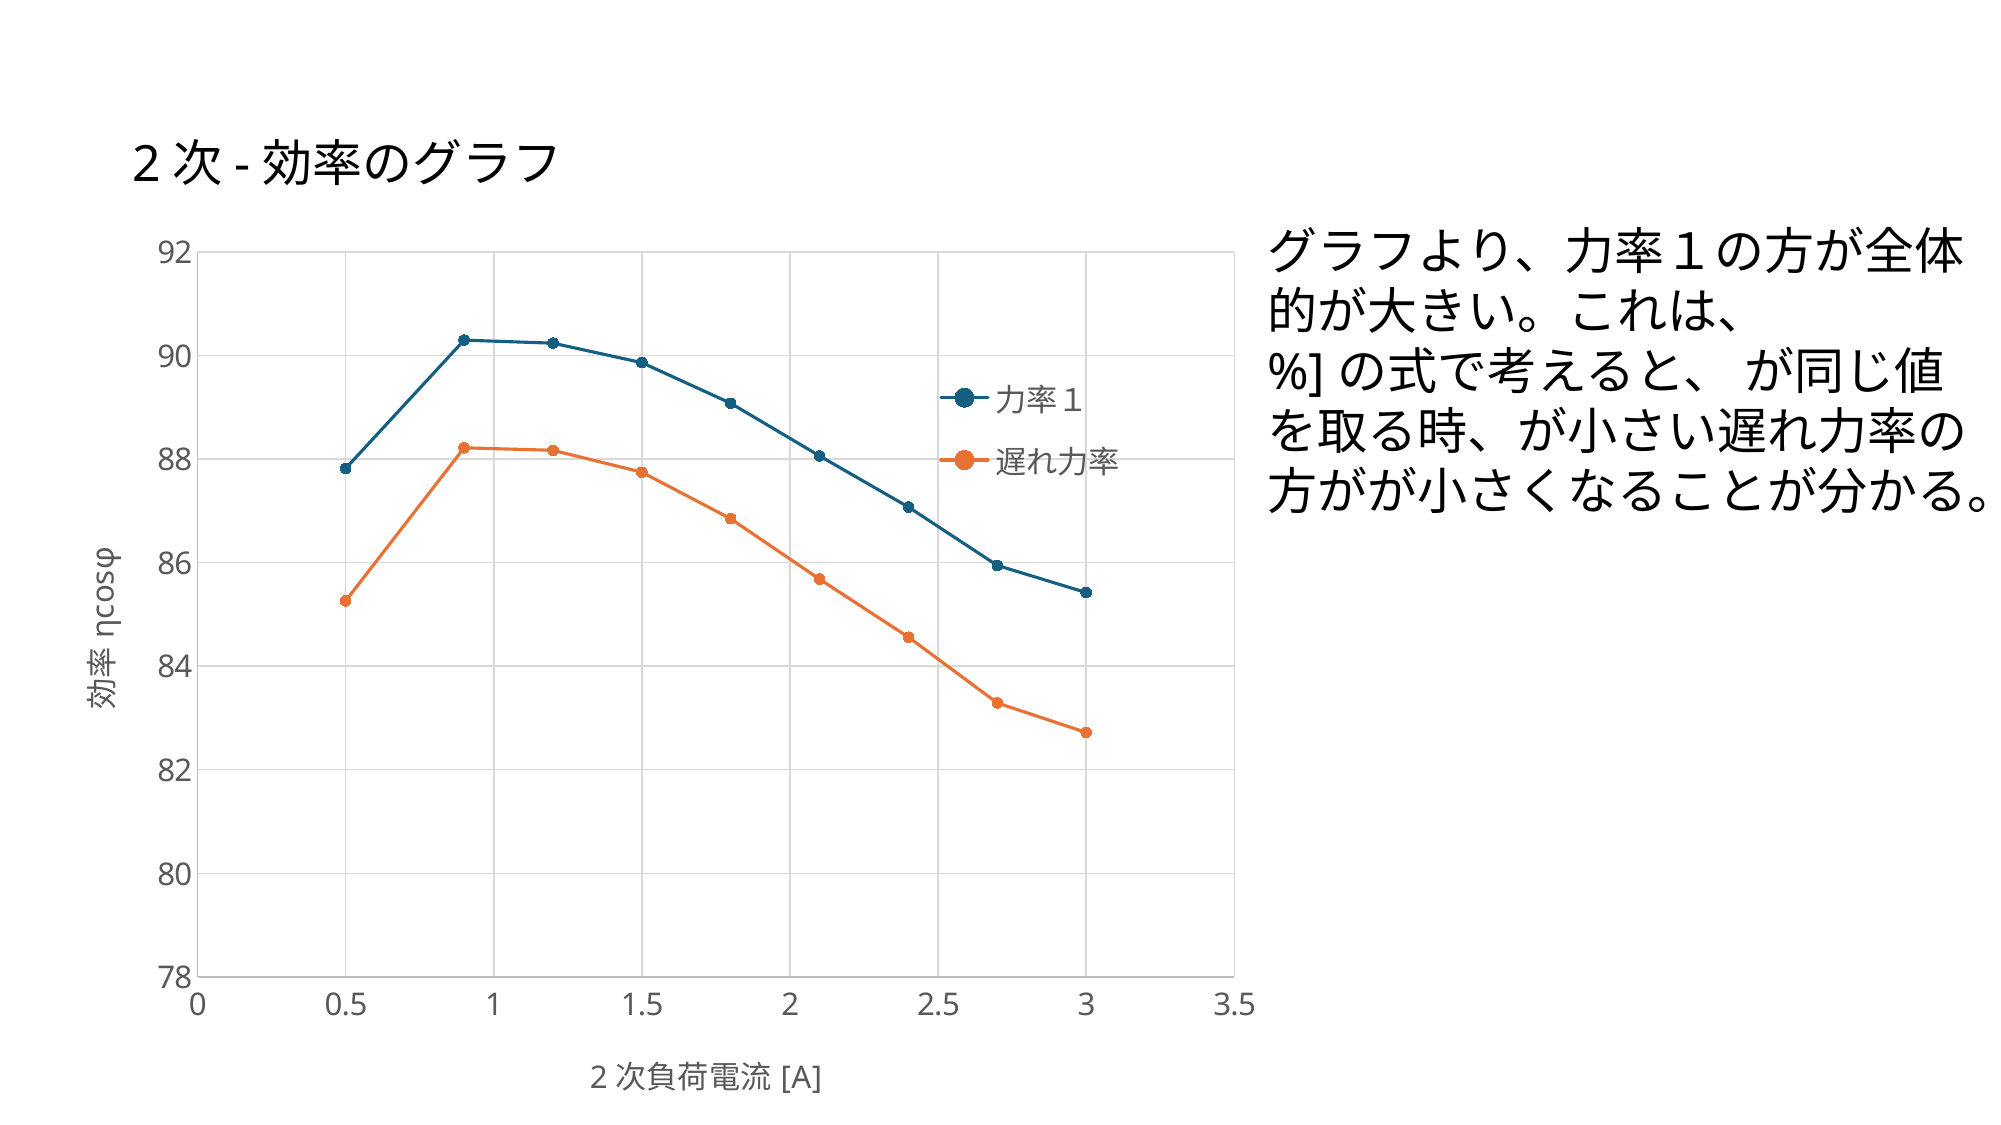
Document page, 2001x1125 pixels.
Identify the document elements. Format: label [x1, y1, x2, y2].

chart [41, 211, 1281, 1125]
